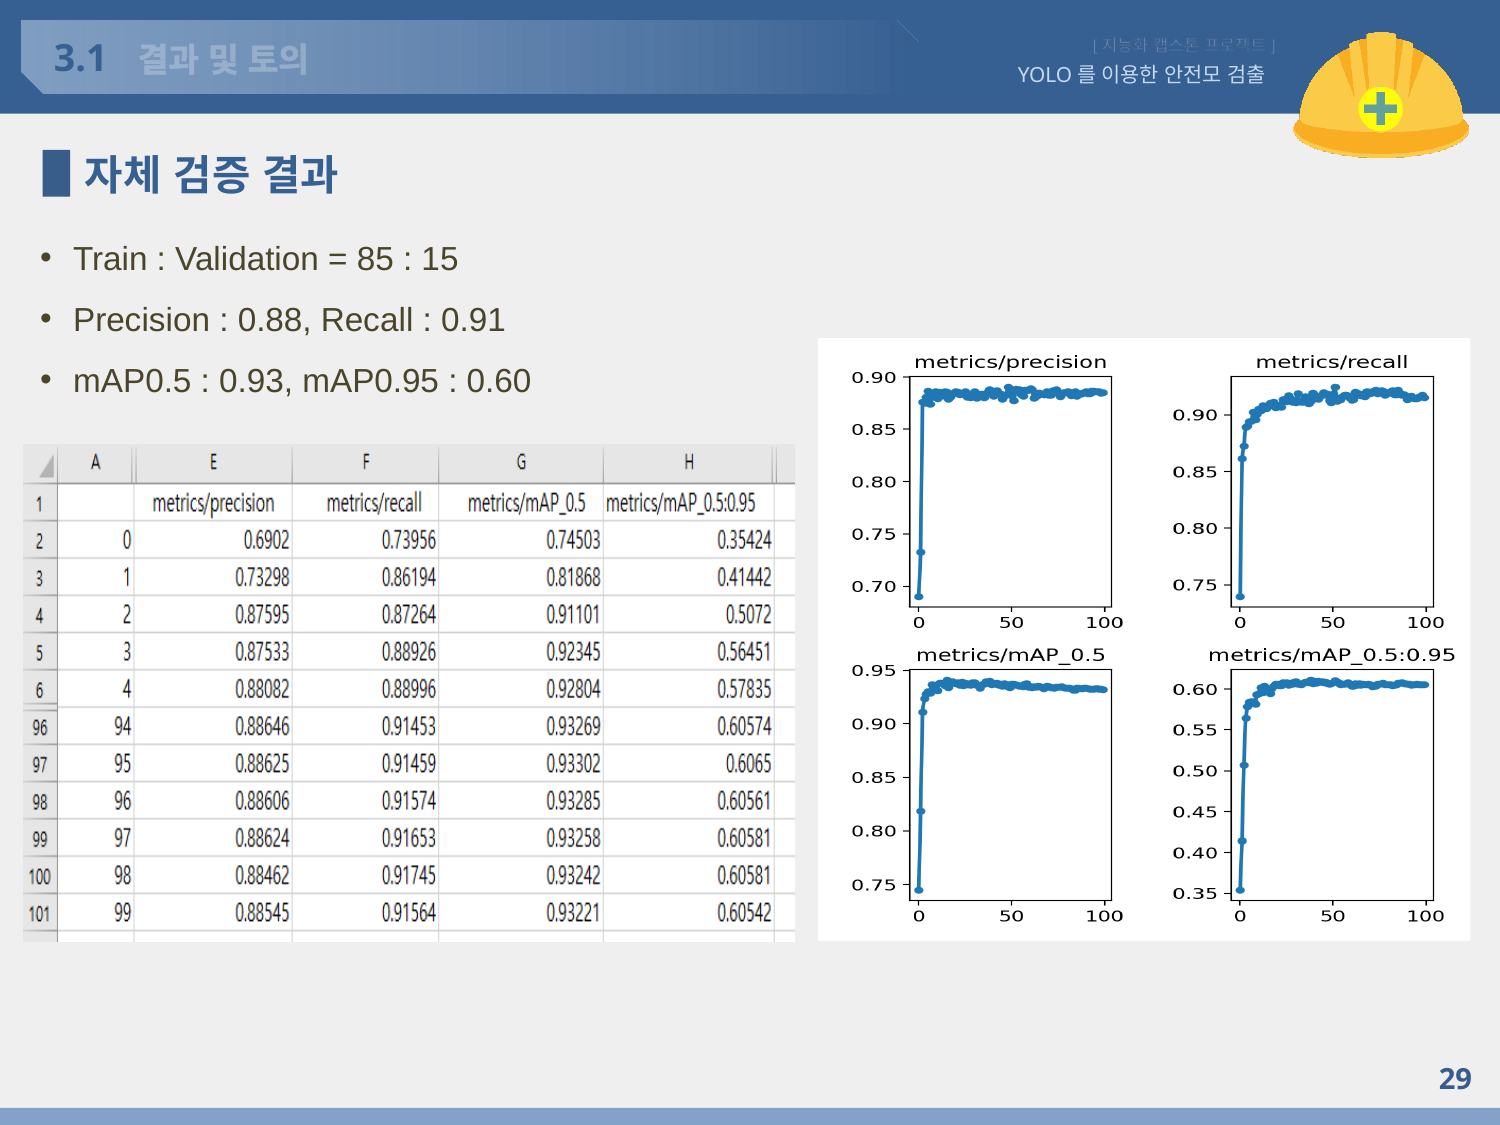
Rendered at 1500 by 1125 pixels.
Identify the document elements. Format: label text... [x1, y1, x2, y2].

text_box Train : Validation = 85 : 15 Precision : 0.88, Recall : 0.91 mAP0.5 : 0.93, mAP0.95 : 0.60 [25, 230, 1471, 407]
slide_number 29 [1137, 1042, 1488, 1103]
list 3.1 [39, 26, 124, 88]
picture [1293, 32, 1469, 158]
picture [817, 338, 1471, 942]
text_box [42, 141, 771, 208]
title 결과 및 토의 [123, 30, 346, 87]
picture [23, 444, 796, 942]
